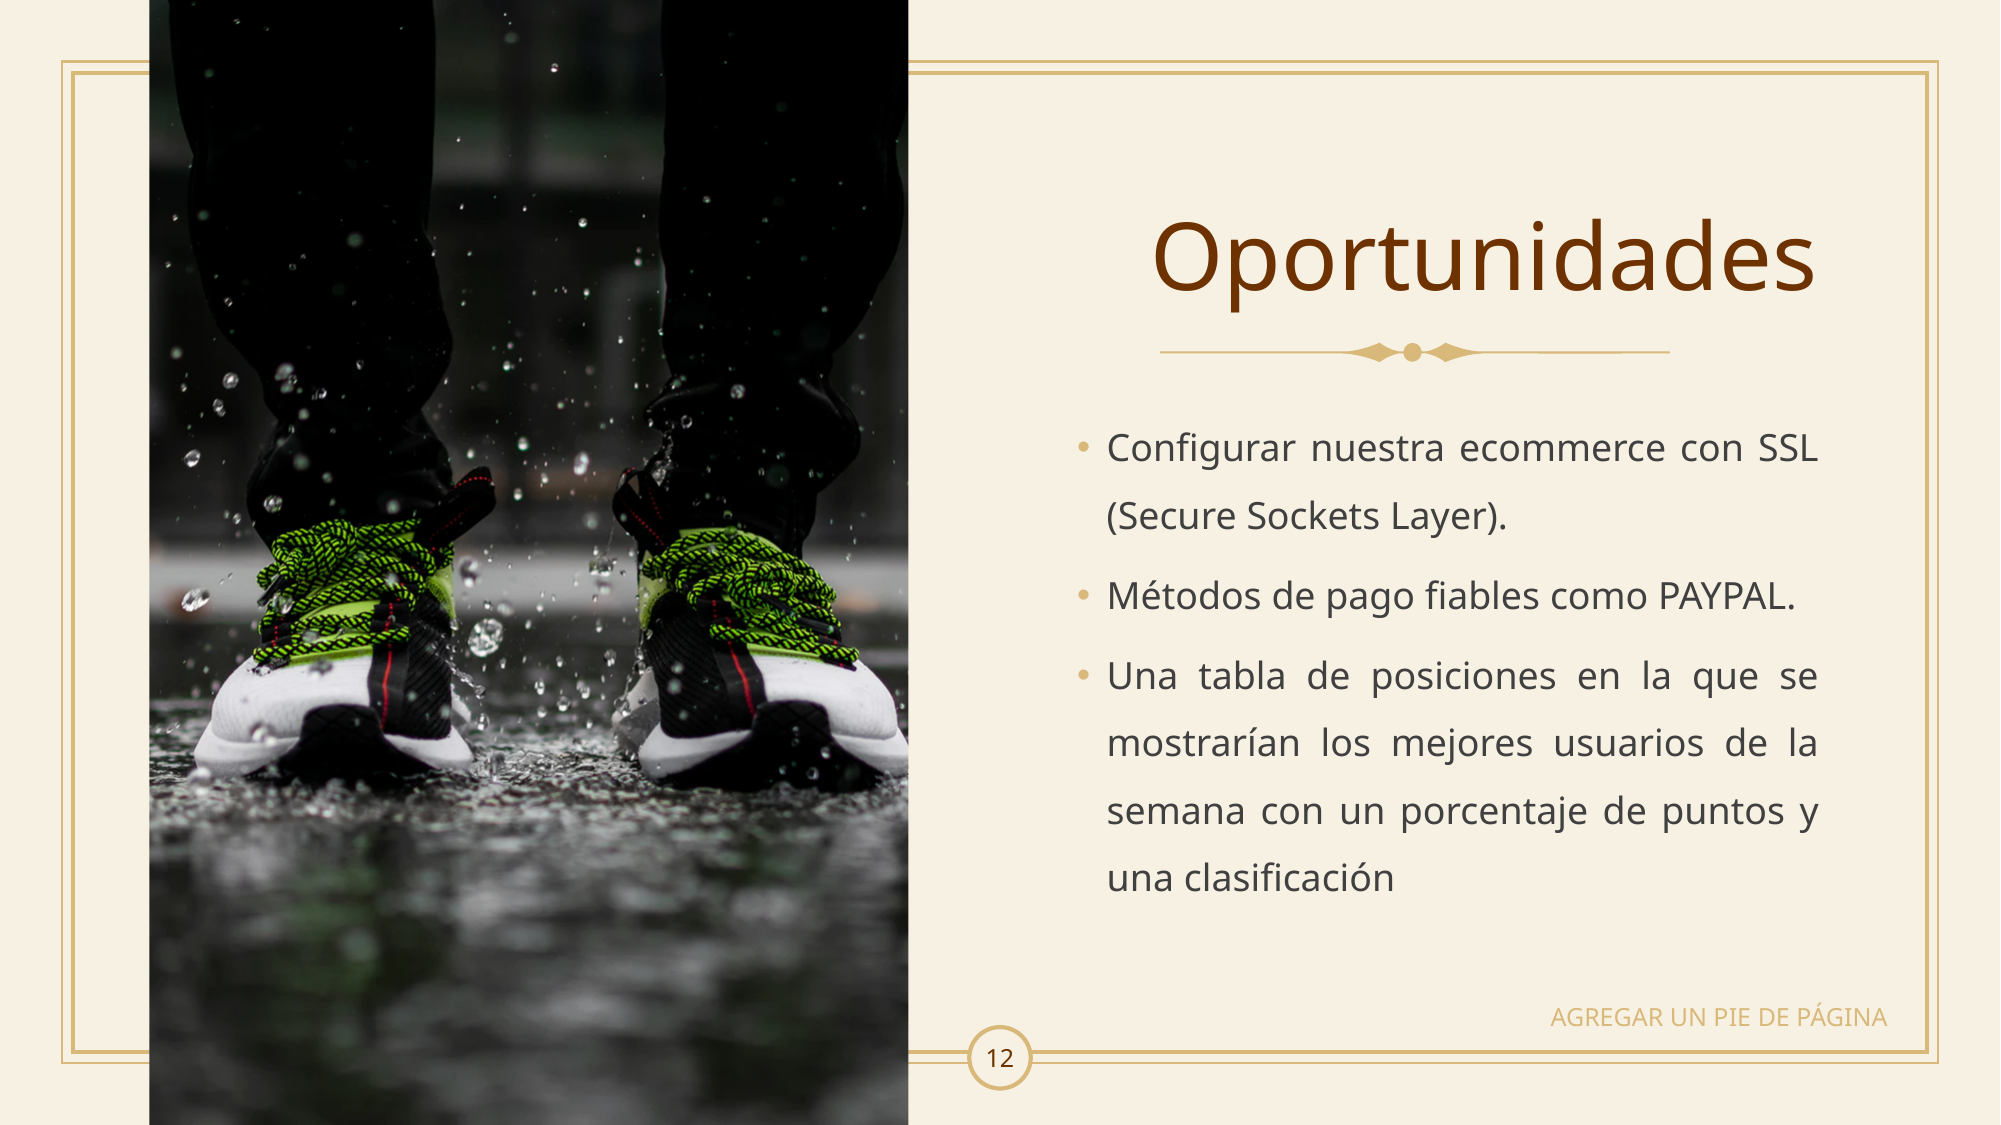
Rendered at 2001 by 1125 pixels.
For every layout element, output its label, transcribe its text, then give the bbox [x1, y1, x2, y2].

text_box Configurar nuestra ecommerce con SSL (Secure Sockets Layer). Métodos de pago fiables como PAYPAL. Una tabla de posiciones en la que se mostrarían los mejores usuarios de la semana con un porcentaje de puntos y una clasificación [1062, 394, 1835, 971]
footer AGREGAR UN PIE DE PÁGINA [1345, 987, 1904, 1047]
picture [149, 0, 909, 1125]
slide_number 12 [954, 1029, 1045, 1089]
title Oportunidades [1135, 151, 1835, 369]
